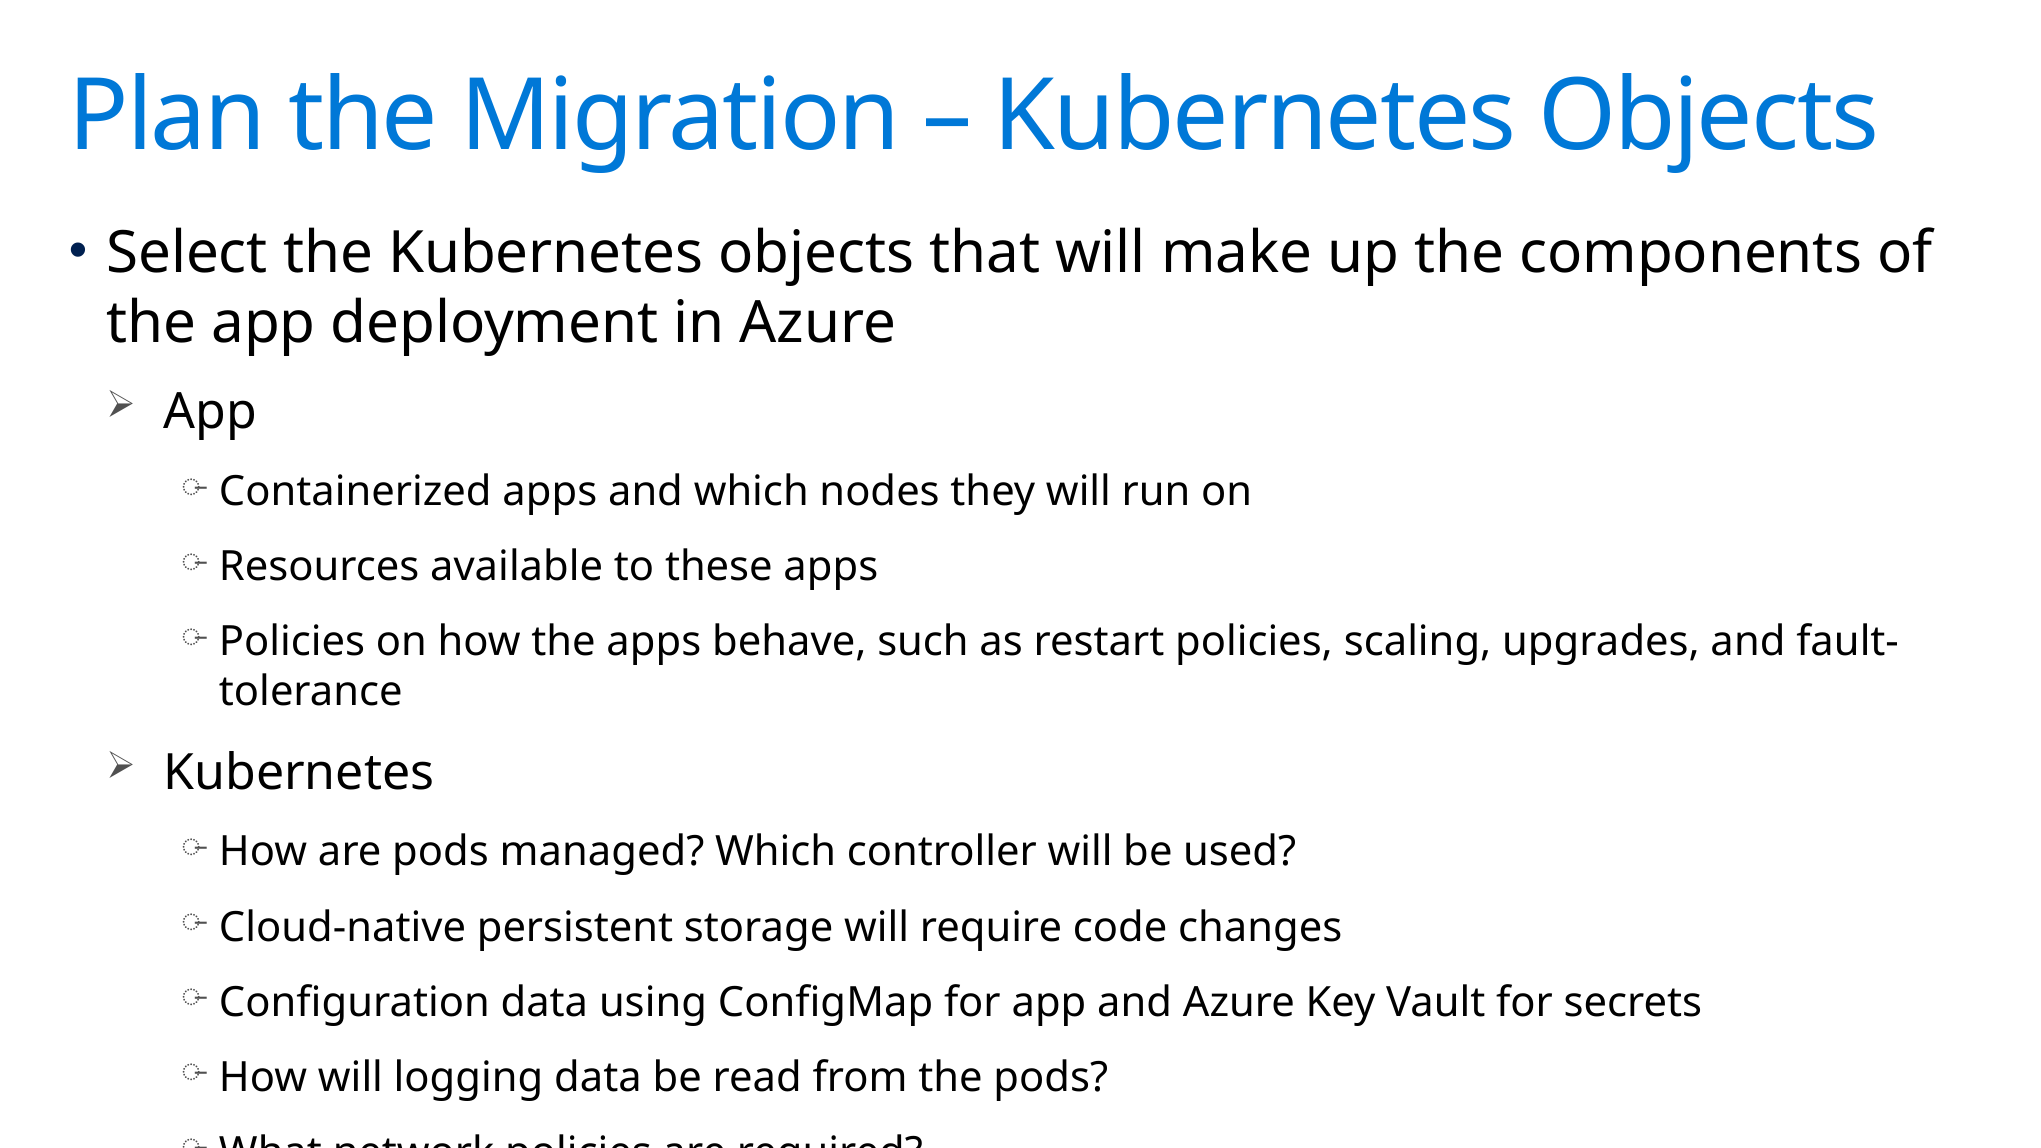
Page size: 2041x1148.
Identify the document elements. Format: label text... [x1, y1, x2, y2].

title Plan the Migration – Kubernetes Objects [45, 48, 1996, 199]
list Select the Kubernetes objects that will make up the components of the app deployment in Azure App Containerized apps and which nodes they will run on Resources available to these apps Policies on how the apps behave, such as restart policies, scaling, upgrades, and fault-tolerance Kubernetes How are pods managed? Which controller will be used? Cloud-native persistent storage will require code changes Configuration data using ConfigMap for app and Azure Key Vault for secrets How will logging data be read from the pods? What network policies are required? [45, 199, 1996, 1070]
